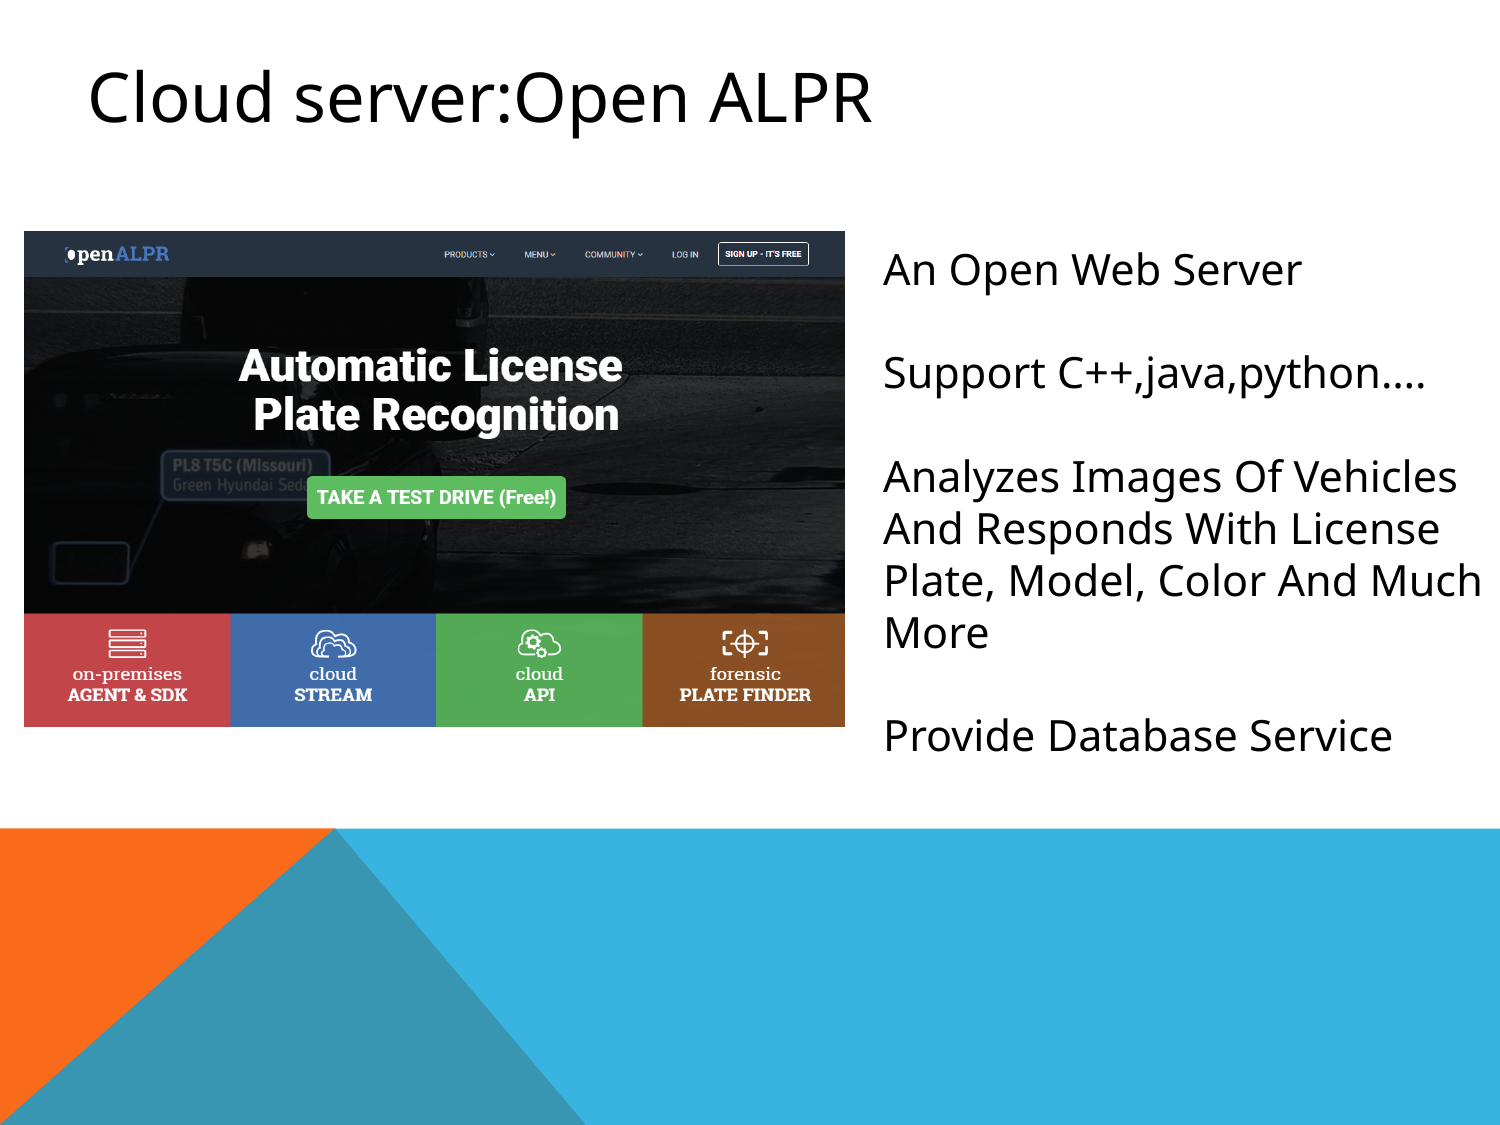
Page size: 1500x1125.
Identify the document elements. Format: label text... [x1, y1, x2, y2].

title An Open Web Server Support C++,java,python…. Analyzes Images Of Vehicles And Responds With License Plate, Model, Color And Much More Provide Database Service [868, 233, 1500, 873]
picture [23, 231, 845, 727]
text_box Cloud server:Open ALPR [76, 19, 1371, 183]
